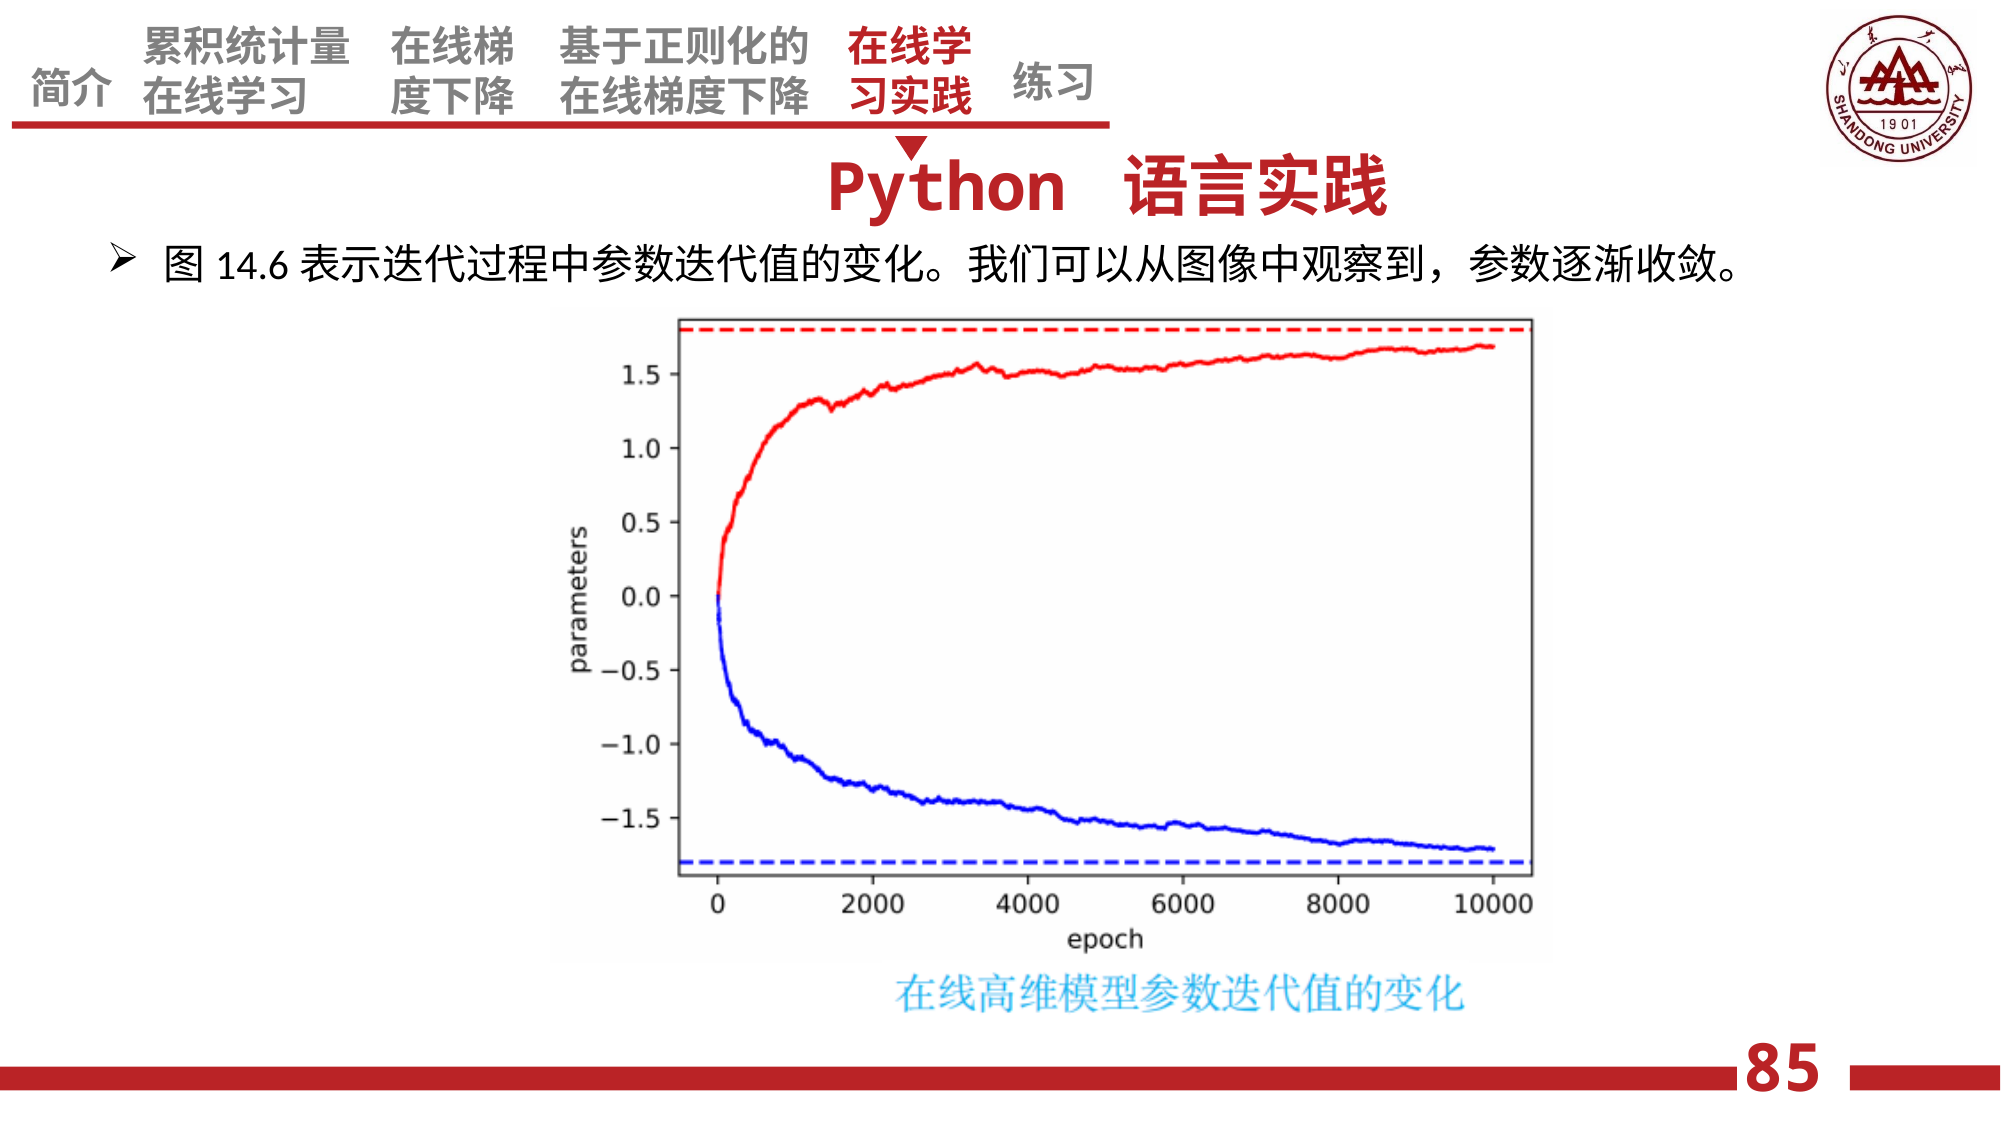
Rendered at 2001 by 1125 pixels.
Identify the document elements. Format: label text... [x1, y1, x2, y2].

text_box Python 语言实践 [691, 136, 1404, 230]
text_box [549, 307, 1675, 1034]
text_box 图14.6表示迭代过程中参数迭代值的变化。我们可以从图像中观察到，参数逐渐收敛。 [92, 230, 1838, 296]
picture [1820, 9, 1977, 167]
